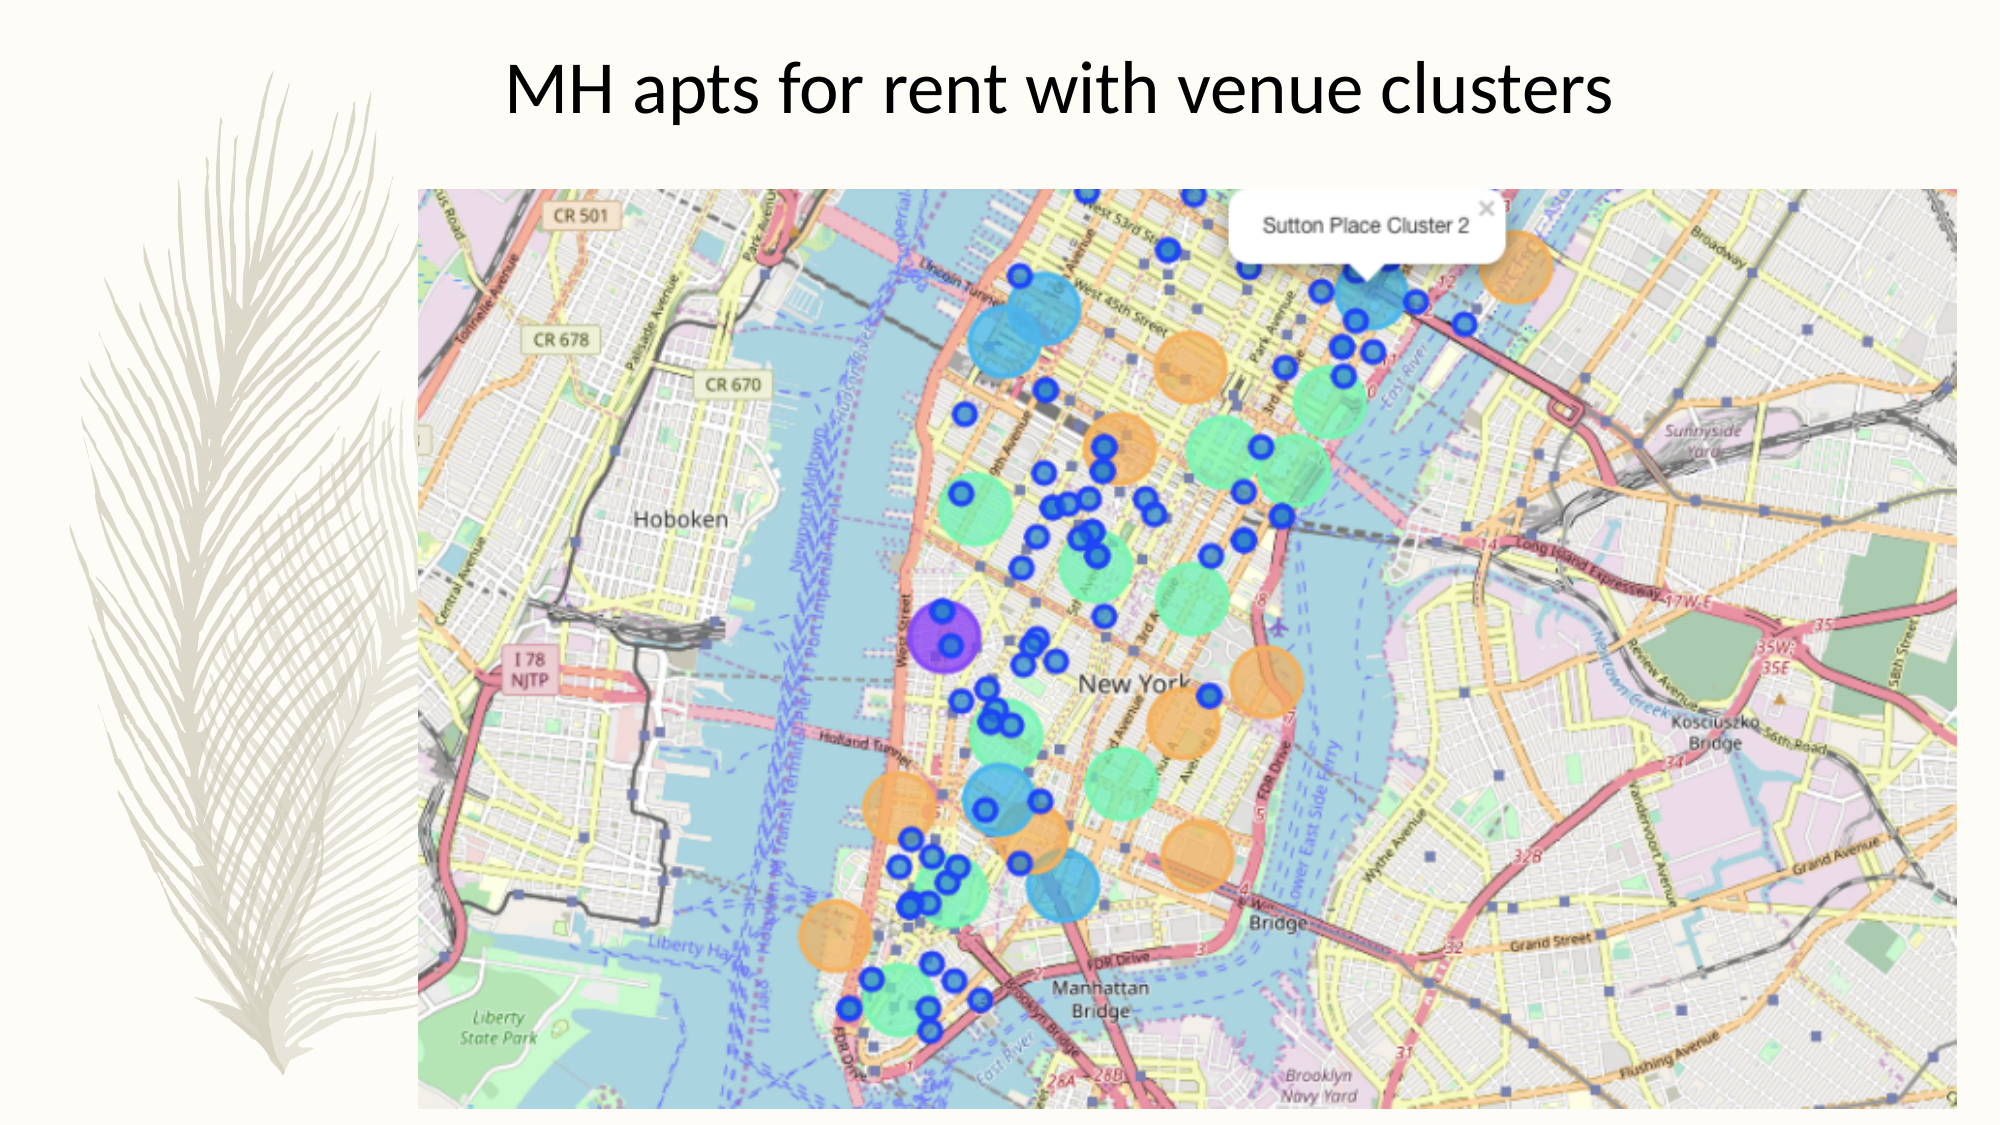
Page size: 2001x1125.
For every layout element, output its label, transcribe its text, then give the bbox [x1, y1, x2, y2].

text_box MH apts for rent with venue clusters [489, 30, 1630, 136]
picture [418, 188, 1958, 1109]
